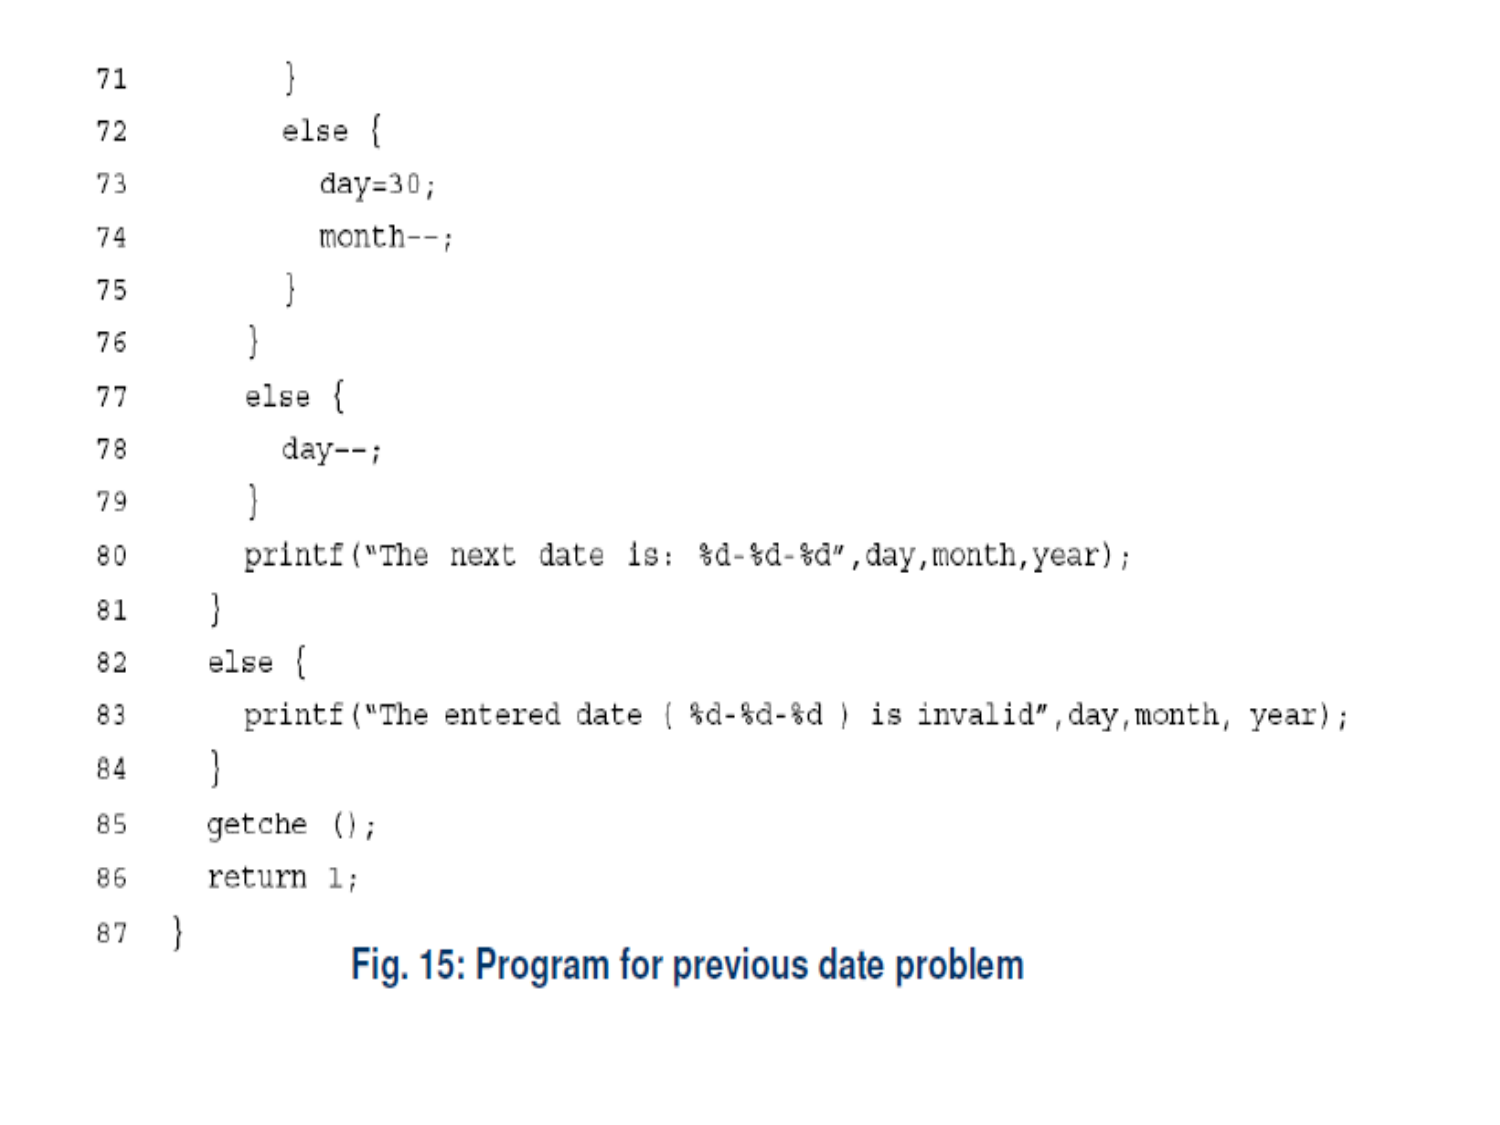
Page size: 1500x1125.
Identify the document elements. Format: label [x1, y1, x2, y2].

picture [62, 37, 1376, 1001]
